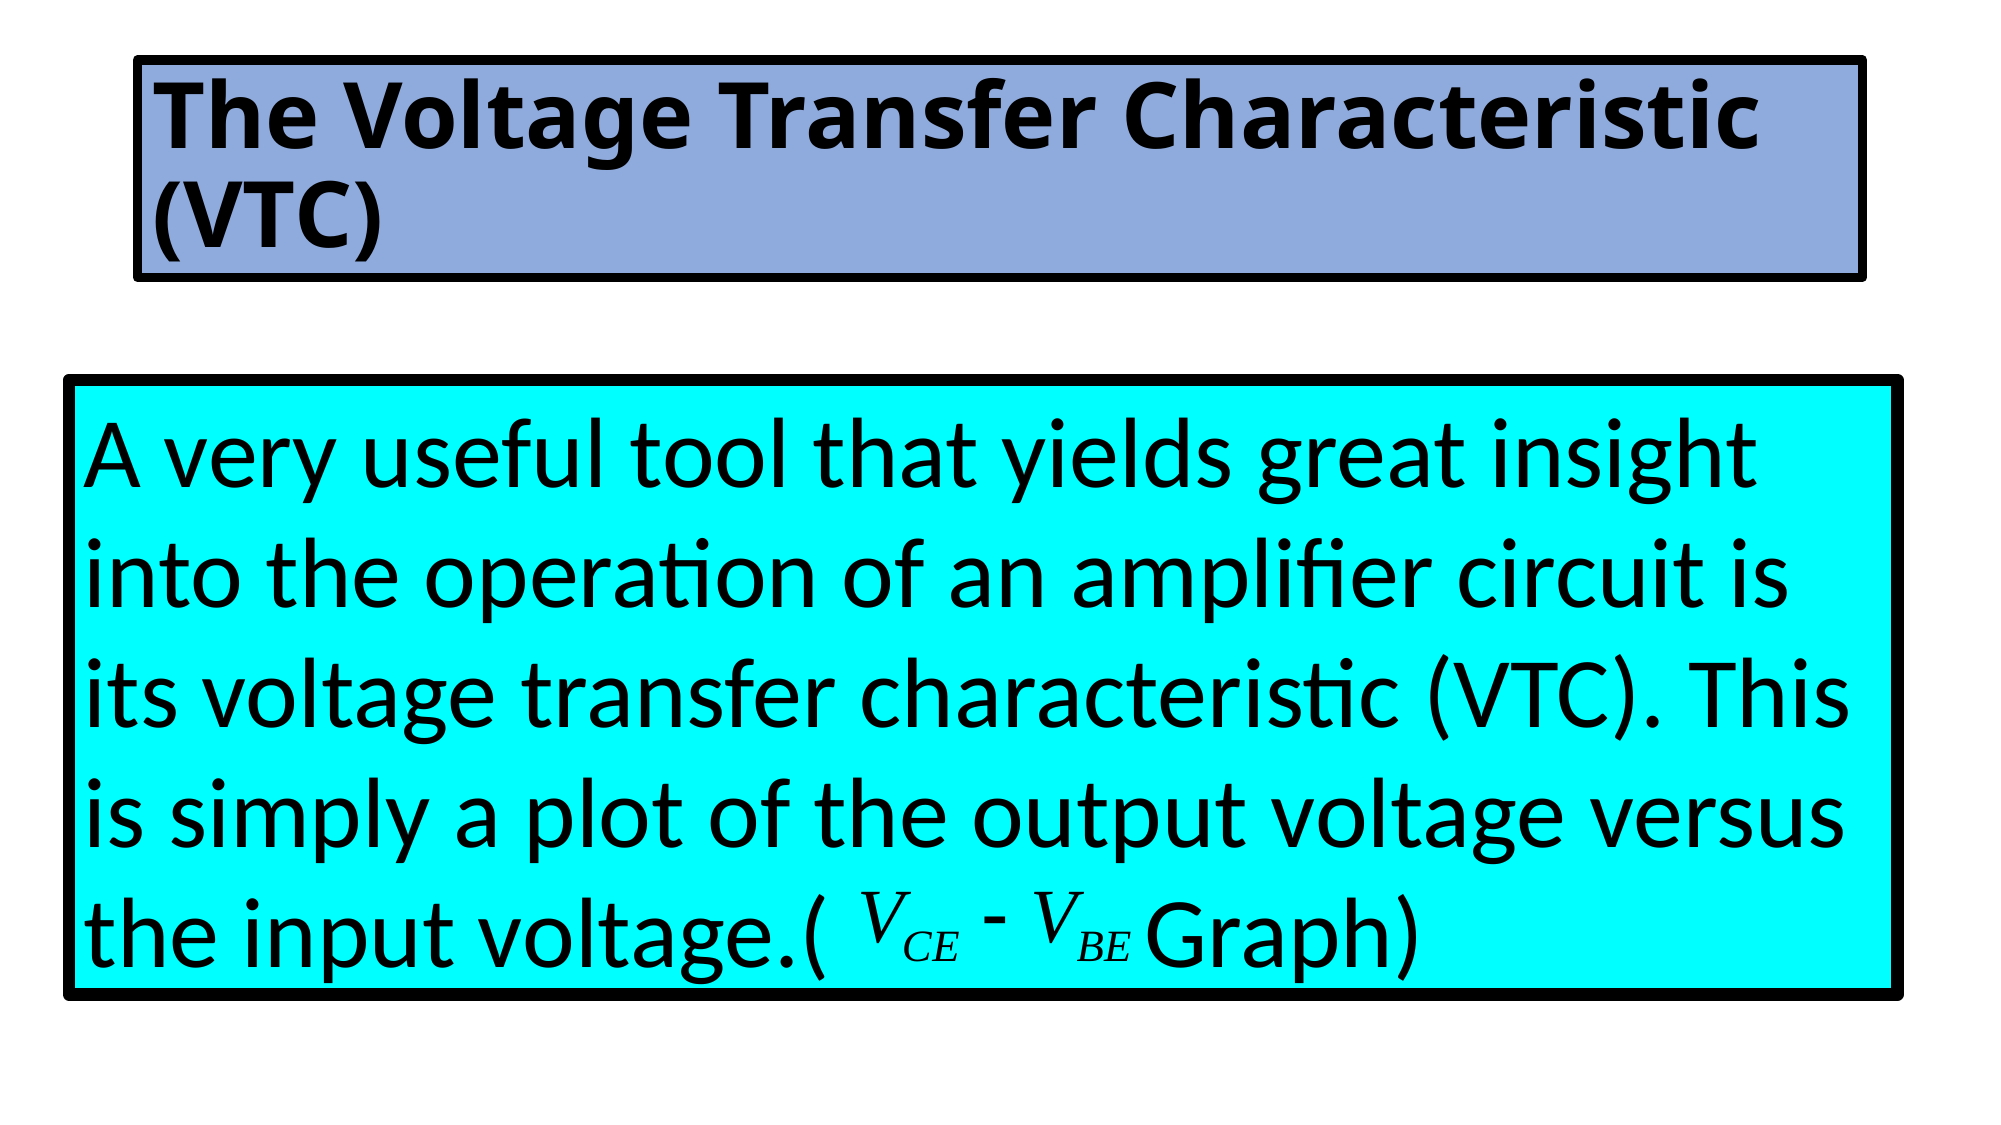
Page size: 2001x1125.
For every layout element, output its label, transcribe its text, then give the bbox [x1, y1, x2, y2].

title The Voltage Transfer Characteristic (VTC) [137, 59, 1863, 278]
text_box A very useful tool that yields great insight into the operation of an amplifier circuit is its voltage transfer characteristic (VTC). This is simply a plot of the output voltage versus the input voltage.( Graph) [68, 380, 1898, 995]
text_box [853, 866, 1147, 981]
